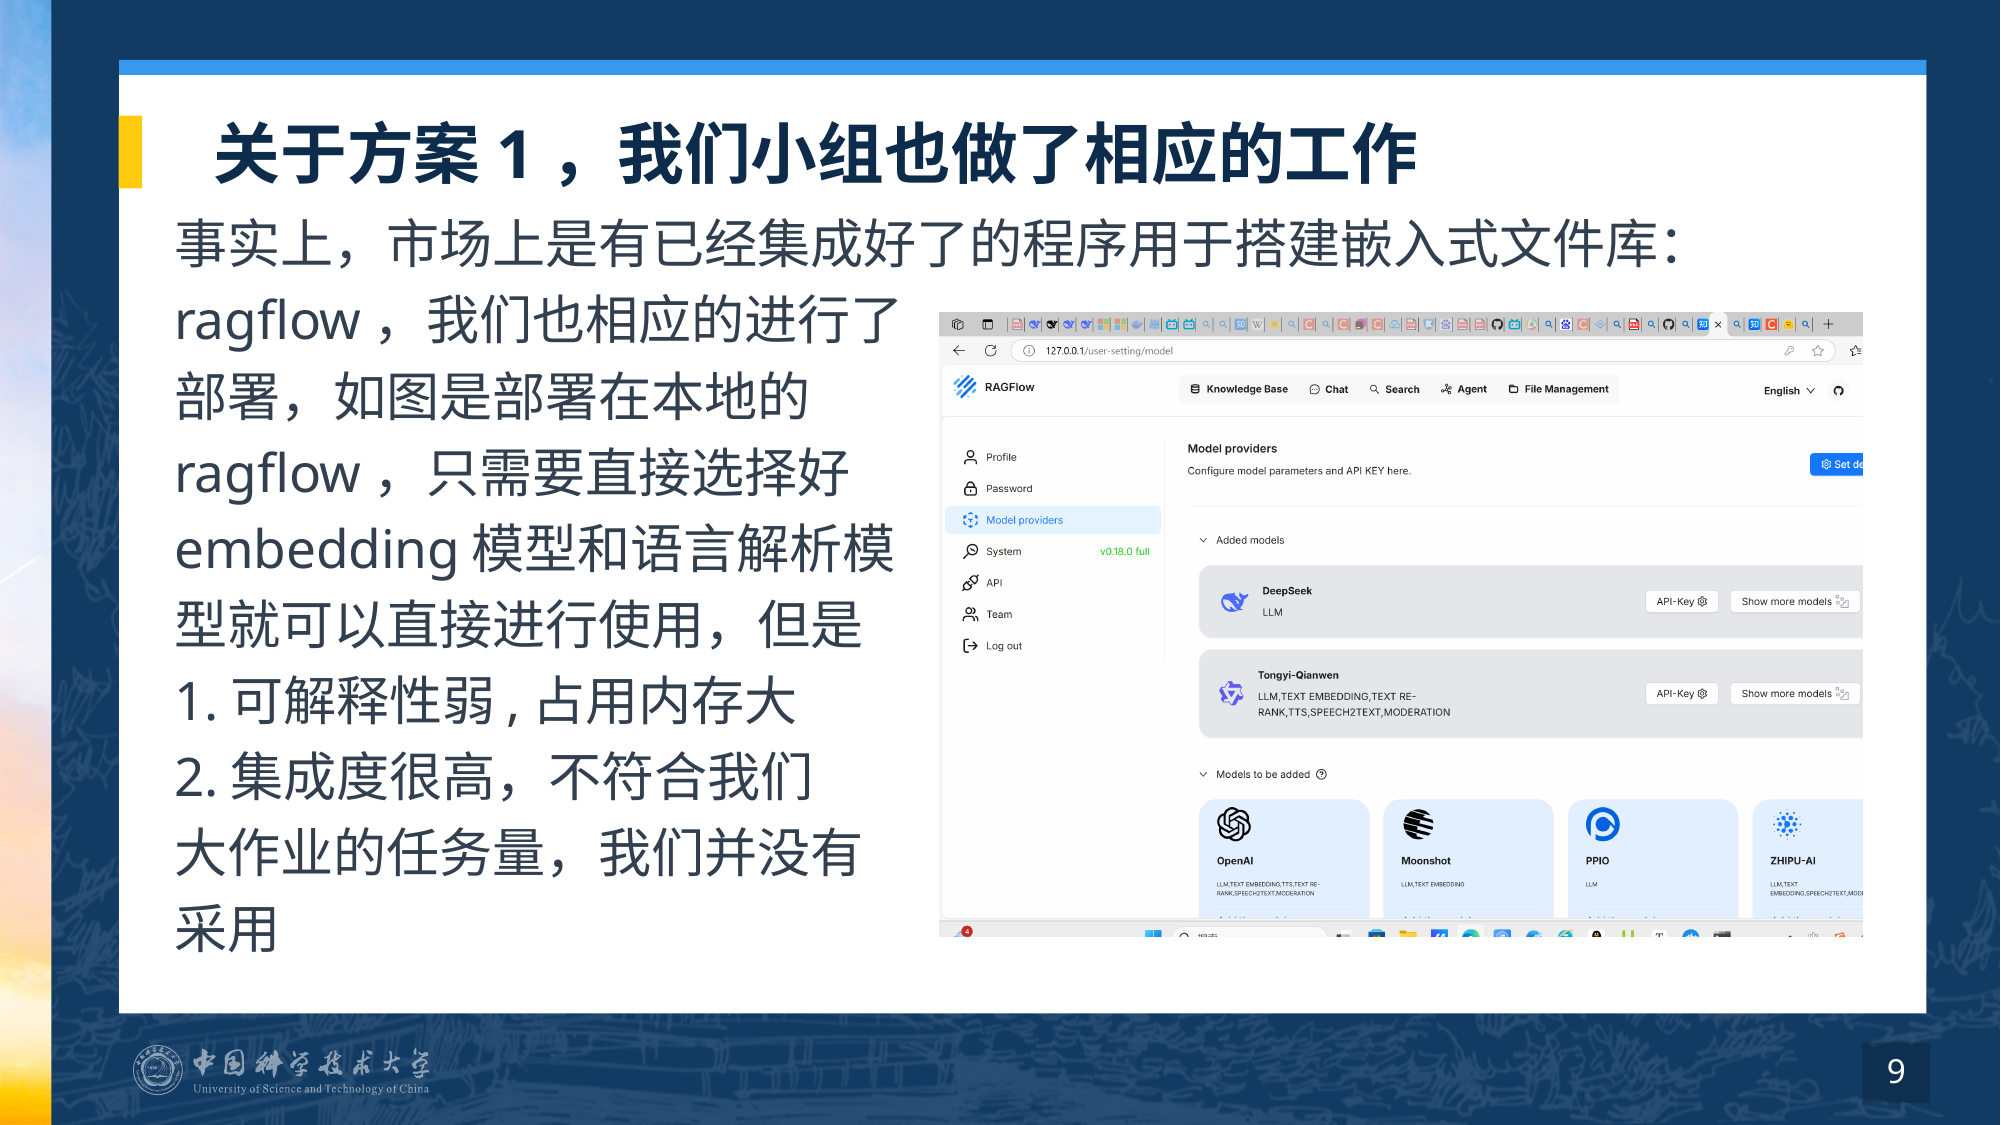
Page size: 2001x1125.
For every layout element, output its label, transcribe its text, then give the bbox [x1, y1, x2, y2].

picture [939, 312, 1863, 937]
slide_number 9 [1862, 1042, 1931, 1103]
list 事实上，市场上是有已经集成好了的程序用于搭建嵌入式文件库： ragflow，我们也相应的进行了 部署，如图是部署在本地的 ragflow，只需要直接选择好 embedding模型和语言解析模 型就可以直接进行使用，但是 1.可解释性弱,占用内存大 2.集成度很高，不符合我们 大作业的任务量，我们并没有 采用 [159, 210, 1890, 974]
title 关于方案1，我们小组也做了相应的工作 [198, 102, 1931, 211]
picture [0, 0, 51, 1125]
